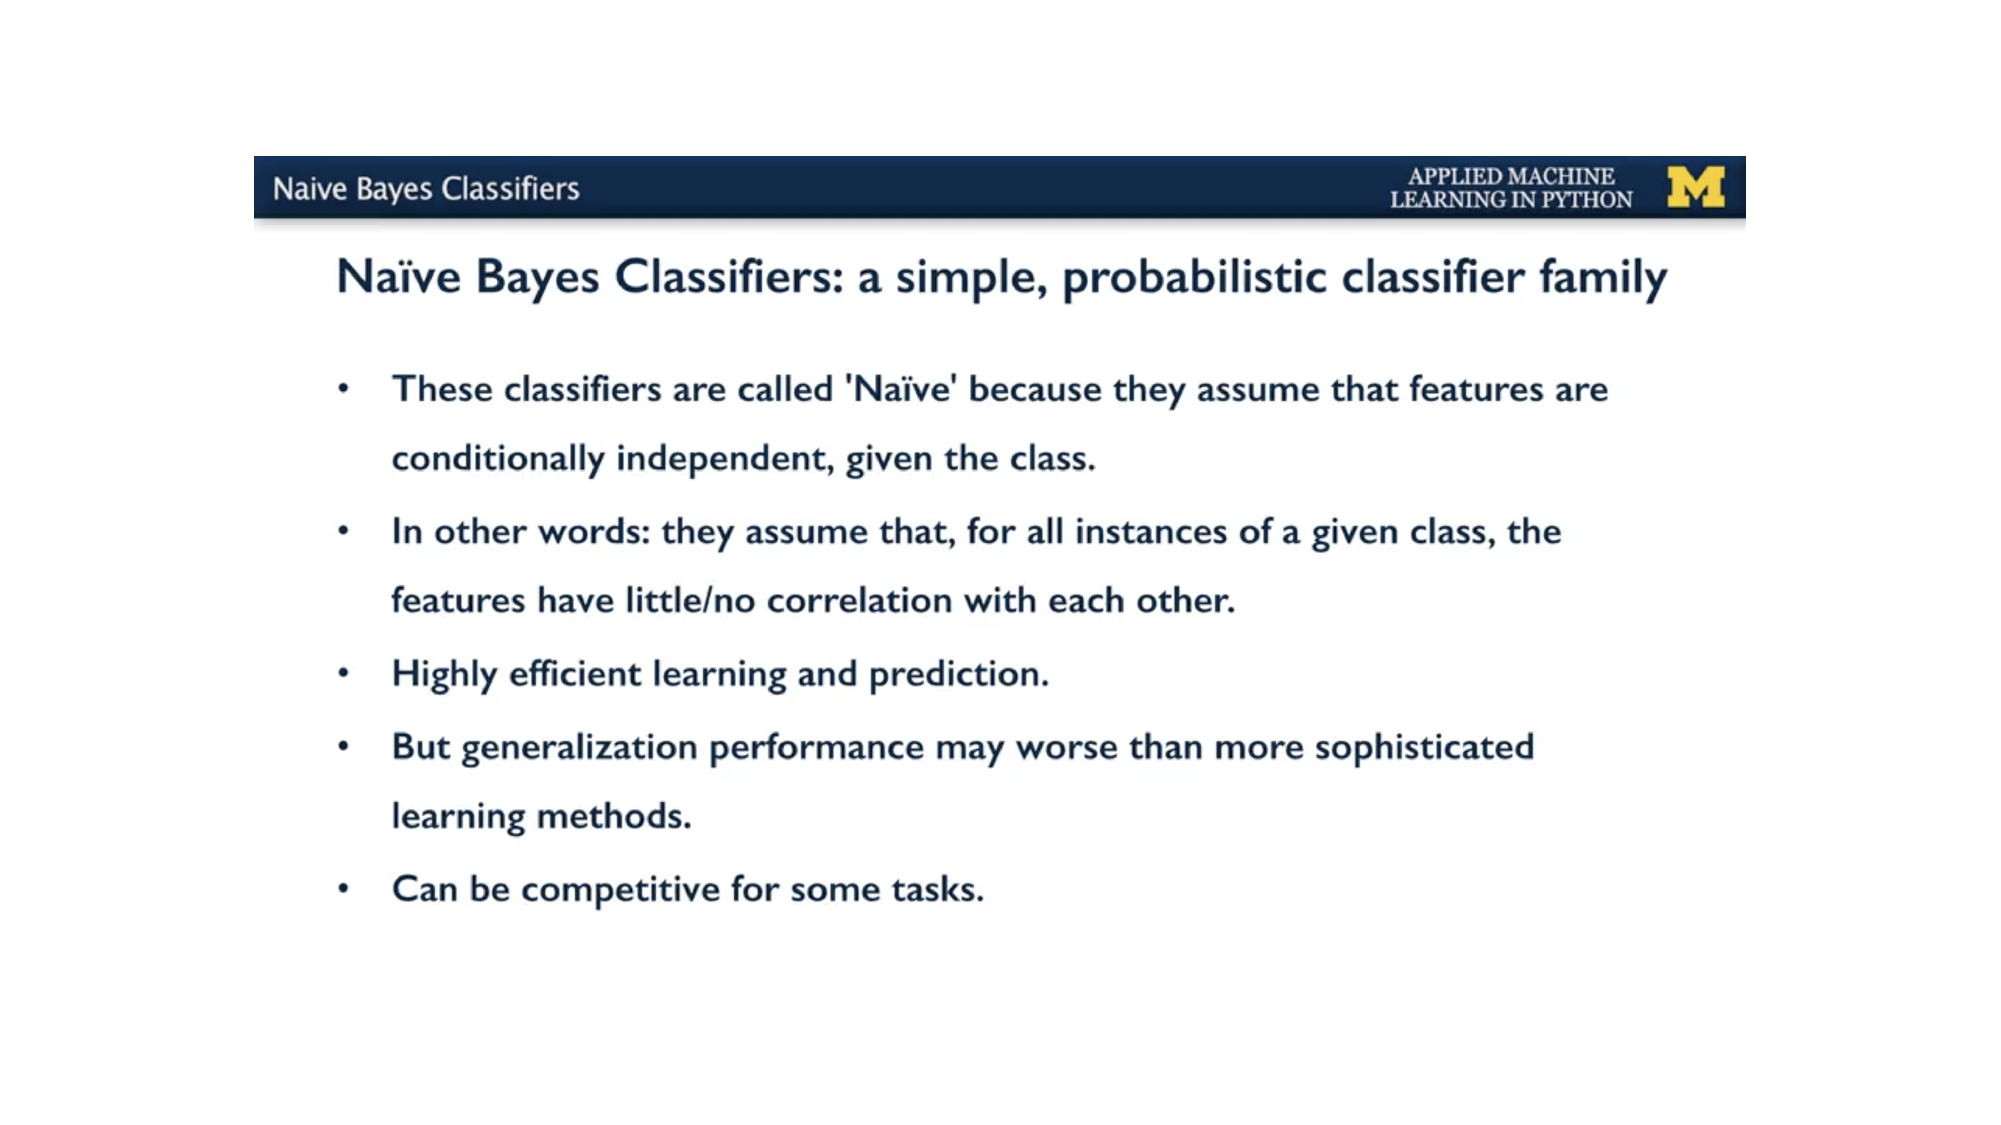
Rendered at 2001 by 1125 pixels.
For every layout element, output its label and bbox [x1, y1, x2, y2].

picture [254, 156, 1746, 969]
